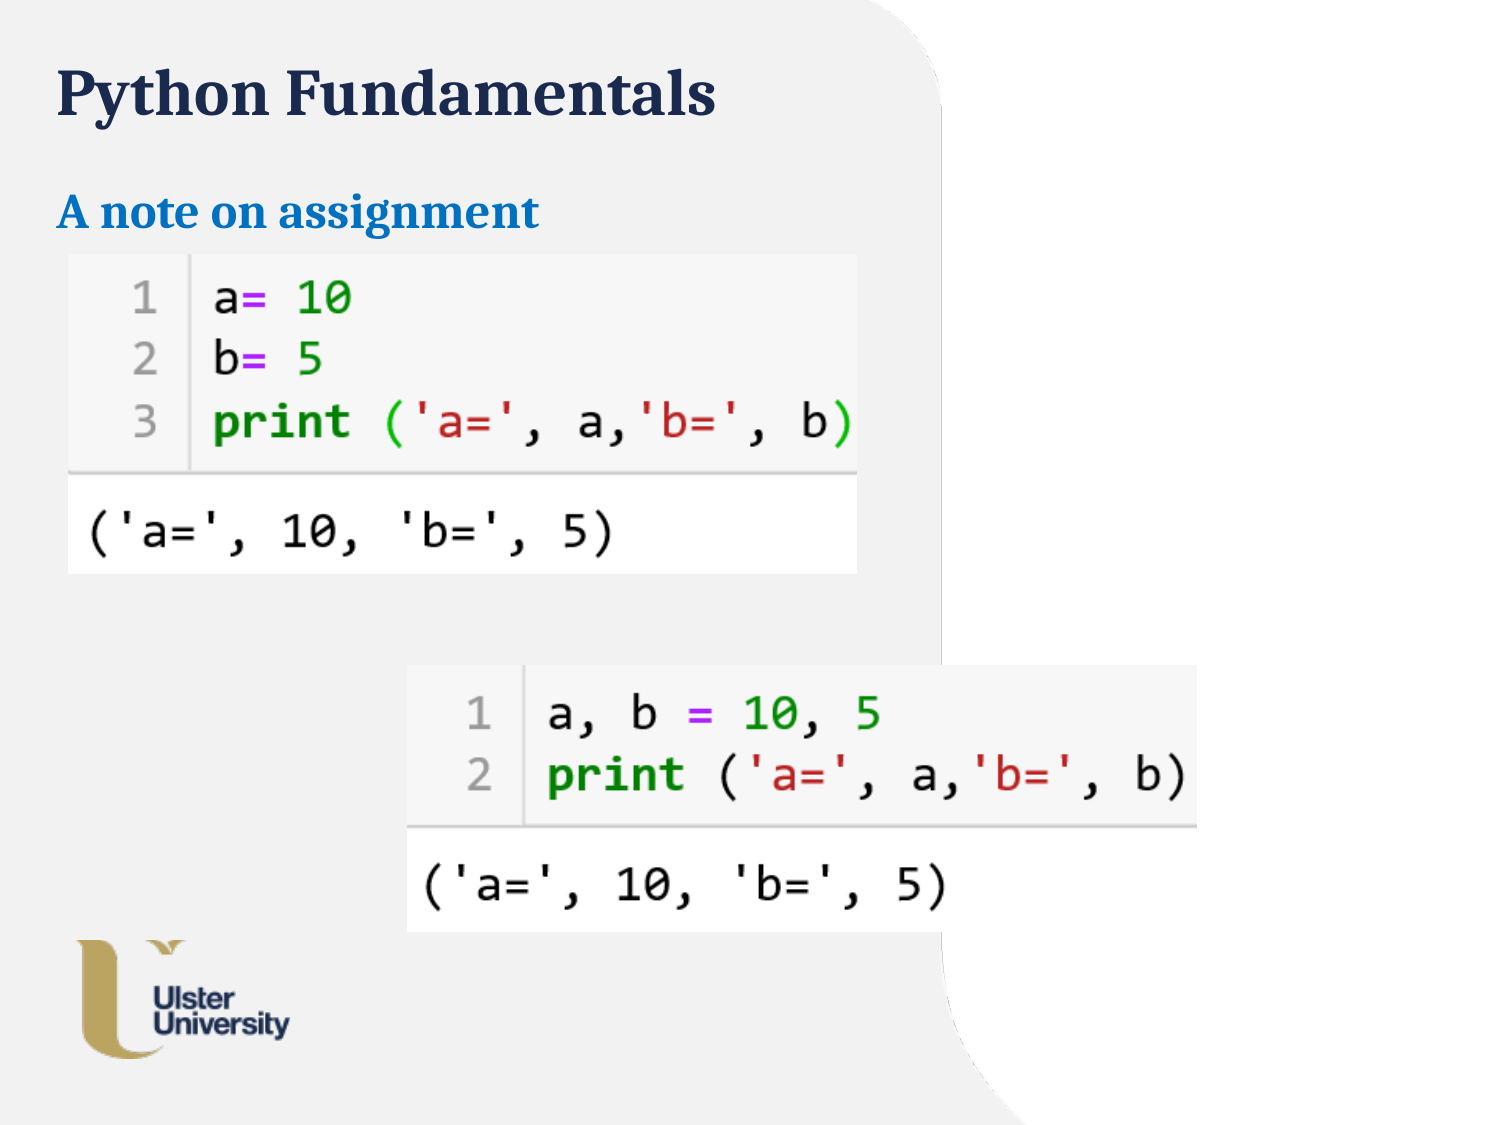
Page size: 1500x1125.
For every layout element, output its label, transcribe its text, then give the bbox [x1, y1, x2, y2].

text_box A note on assignment [41, 162, 644, 255]
picture [0, 0, 1197, 1125]
title Python Fundamentals [41, 42, 1390, 135]
